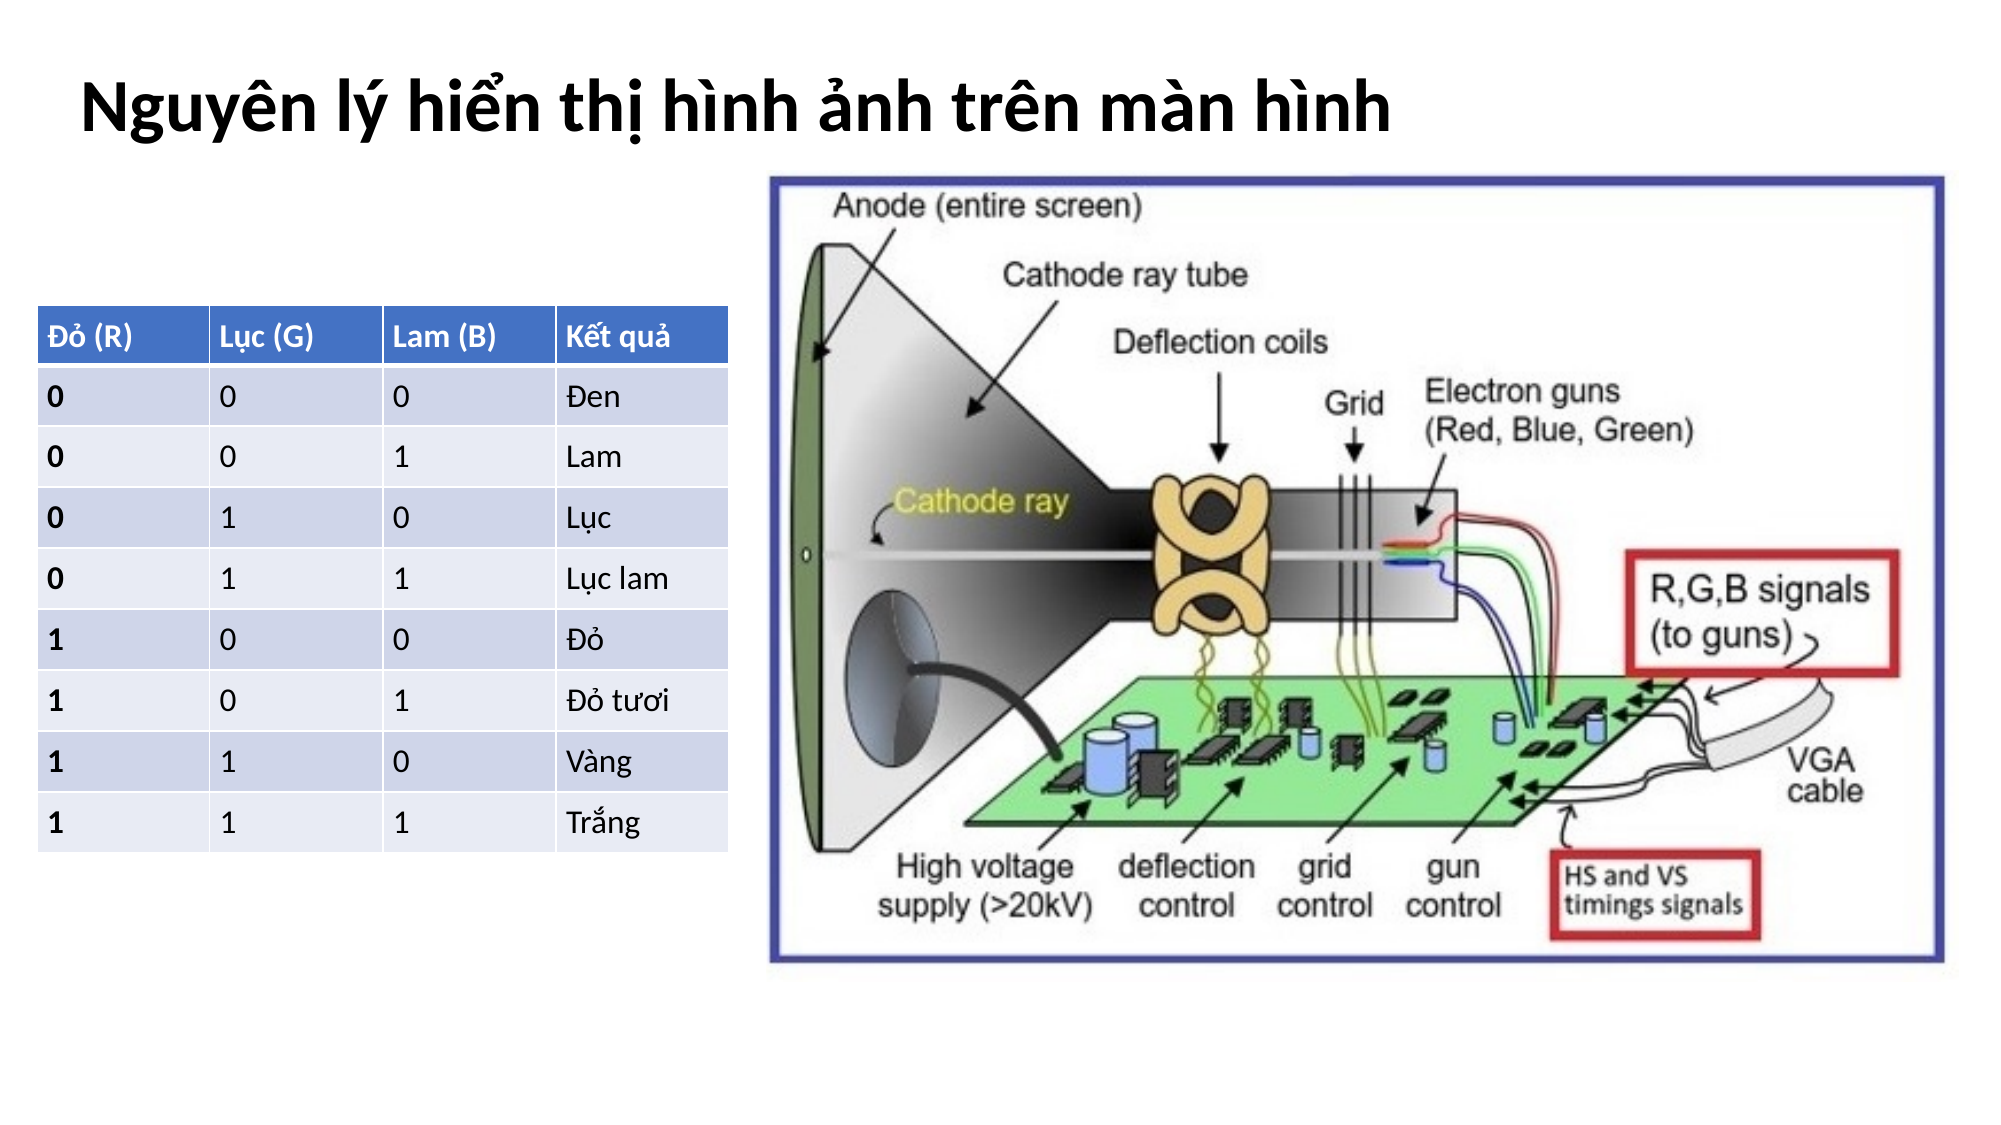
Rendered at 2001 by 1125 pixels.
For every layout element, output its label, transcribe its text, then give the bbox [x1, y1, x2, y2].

table_cell Lam [557, 427, 728, 486]
table_cell 1 [210, 549, 382, 608]
table_cell 1 [38, 610, 209, 669]
table_cell 0 [38, 549, 209, 608]
table_cell 0 [210, 368, 382, 425]
table_cell 1 [38, 793, 209, 852]
table_cell Lục [557, 488, 728, 547]
table_cell 1 [384, 427, 555, 486]
table_cell 0 [384, 488, 555, 547]
table_cell 1 [38, 671, 209, 730]
table_cell 0 [210, 671, 382, 730]
table_header Đỏ (R) [38, 306, 209, 363]
table_cell 1 [38, 732, 209, 791]
table_cell 0 [384, 368, 555, 425]
table_header Lam (B) [384, 306, 555, 363]
table_cell 0 [210, 610, 382, 669]
table_header Lục (G) [210, 306, 382, 363]
table_cell Đỏ tươi [557, 671, 728, 730]
table_cell 0 [38, 427, 209, 486]
table_cell Vàng [557, 732, 728, 791]
table_header Kết quả [557, 306, 728, 363]
table_cell 1 [210, 488, 382, 547]
table_cell Lục lam [557, 549, 728, 608]
table_cell 0 [384, 610, 555, 669]
table_cell 1 [384, 793, 555, 852]
table_cell 0 [38, 368, 209, 425]
text_box Nguyên lý hiển thị hình ảnh trên màn hình [65, 48, 1517, 154]
table_cell 0 [210, 427, 382, 486]
table_cell Trắng [557, 793, 728, 852]
table_cell 1 [384, 549, 555, 608]
table_cell 1 [210, 732, 382, 791]
table_cell 1 [210, 793, 382, 852]
table_cell Đen [557, 368, 728, 425]
picture [765, 170, 1959, 982]
table_cell Đỏ [557, 610, 728, 669]
table_cell 0 [38, 488, 209, 547]
table_cell 1 [384, 671, 555, 730]
table_cell 0 [384, 732, 555, 791]
